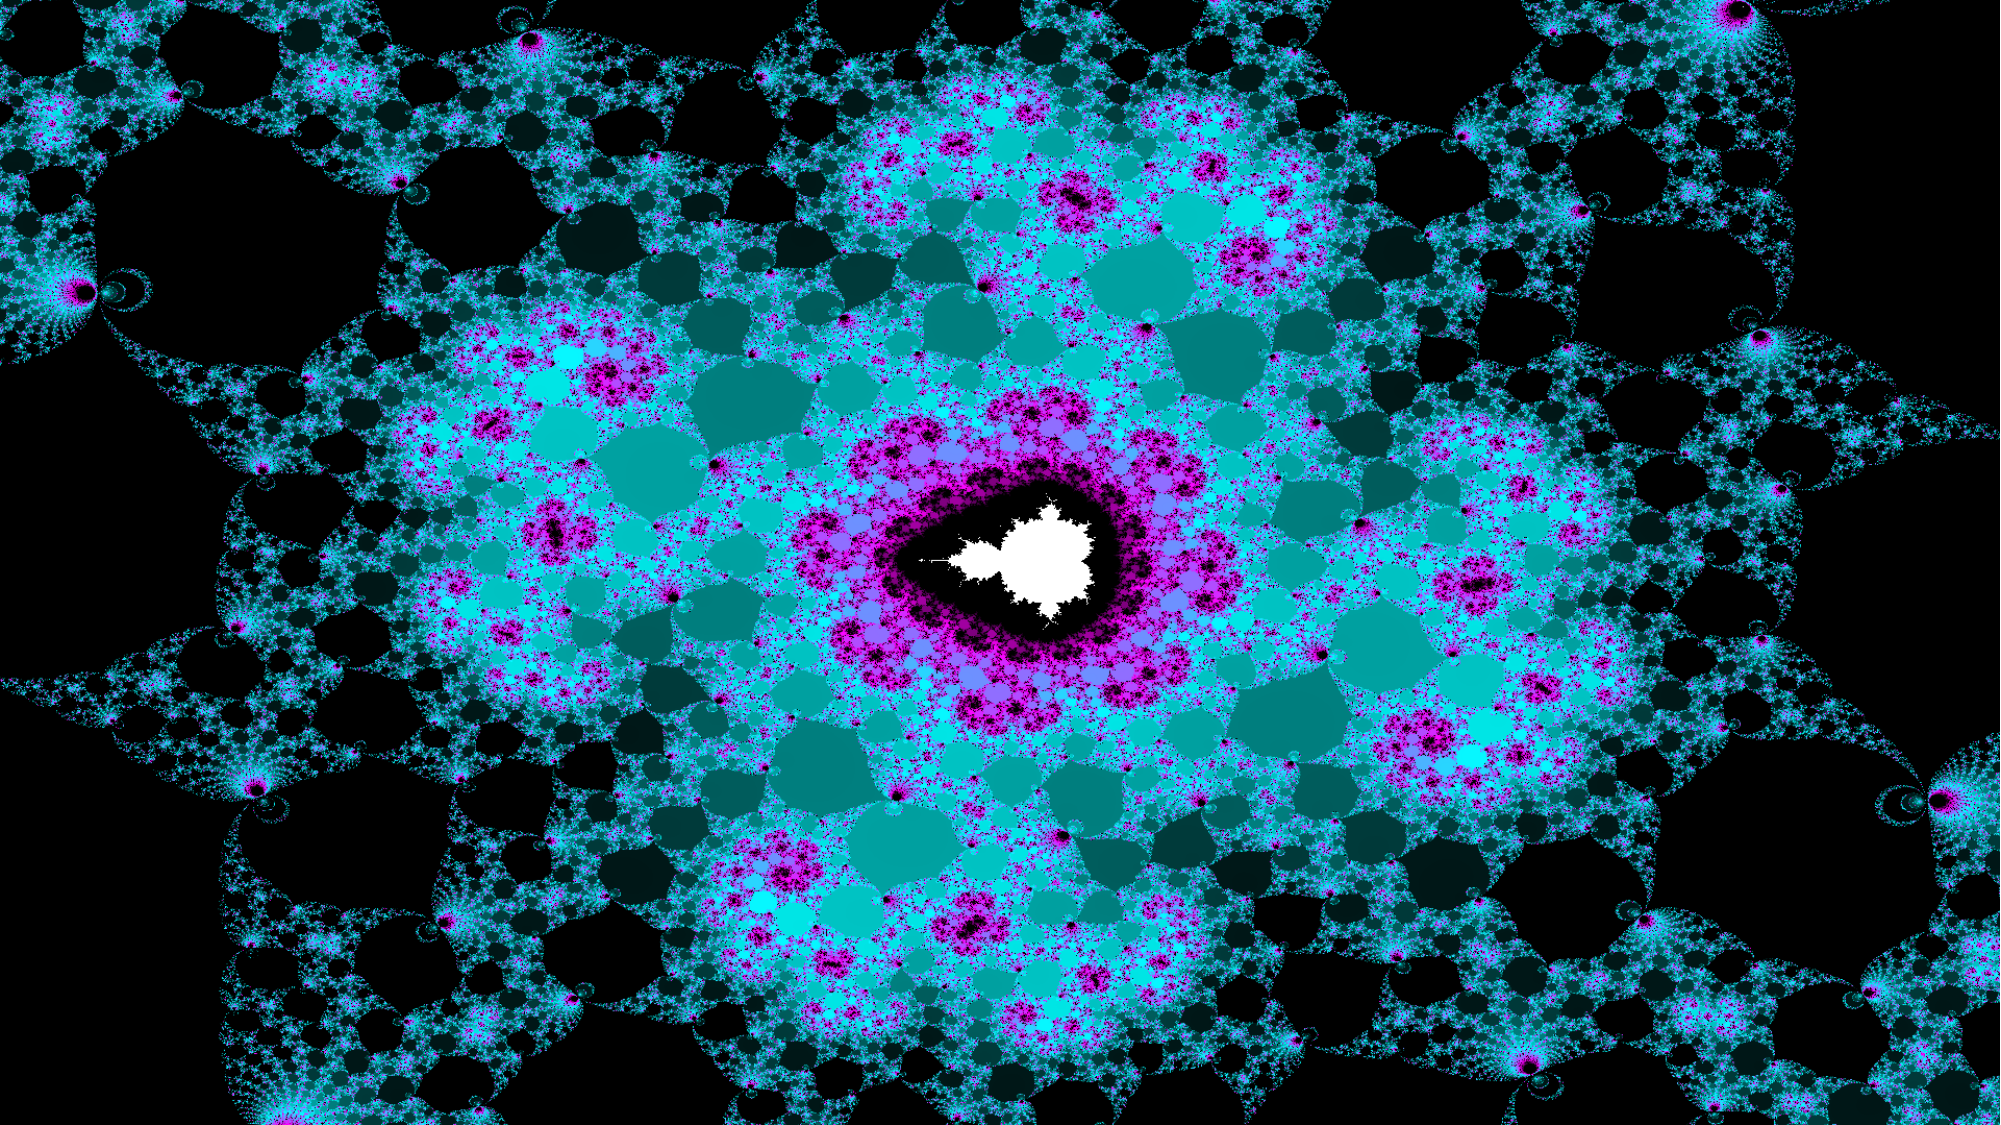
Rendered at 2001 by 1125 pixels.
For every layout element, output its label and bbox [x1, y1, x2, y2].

list [0, 0, 2000, 1125]
